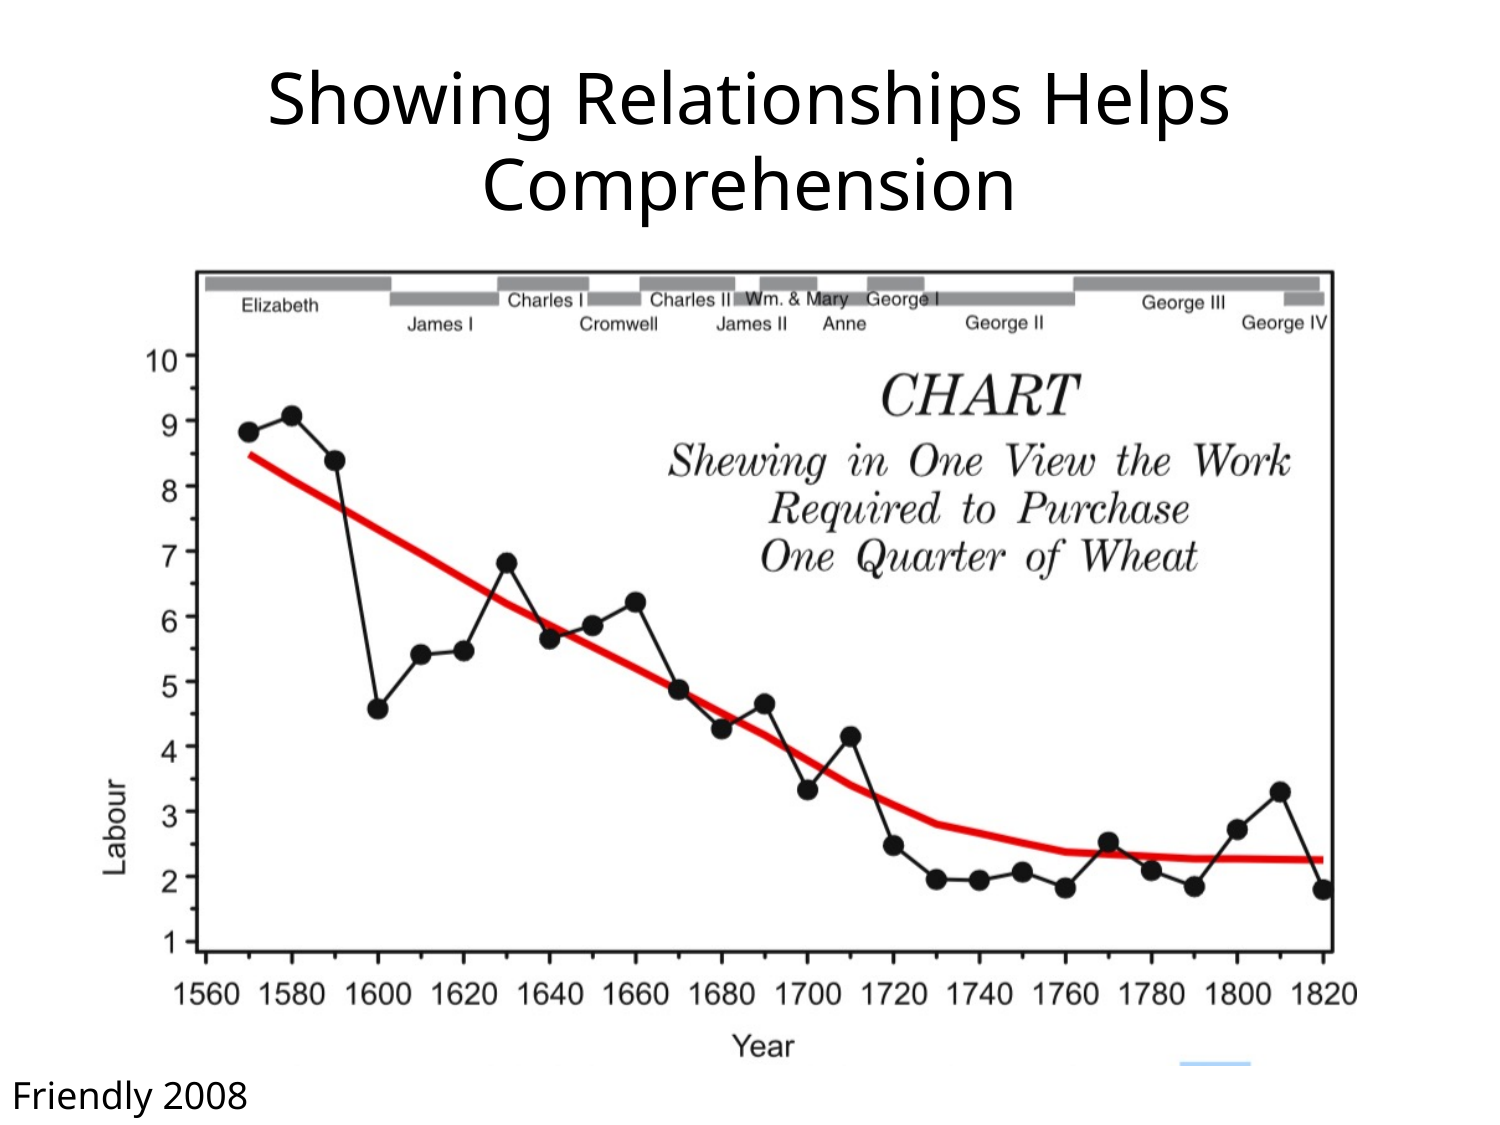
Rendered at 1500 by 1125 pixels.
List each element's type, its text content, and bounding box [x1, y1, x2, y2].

title Showing Relationships Helps Comprehension [75, 45, 1425, 233]
picture [74, 260, 1357, 1066]
text_box Friendly 2008 [0, 1064, 264, 1125]
